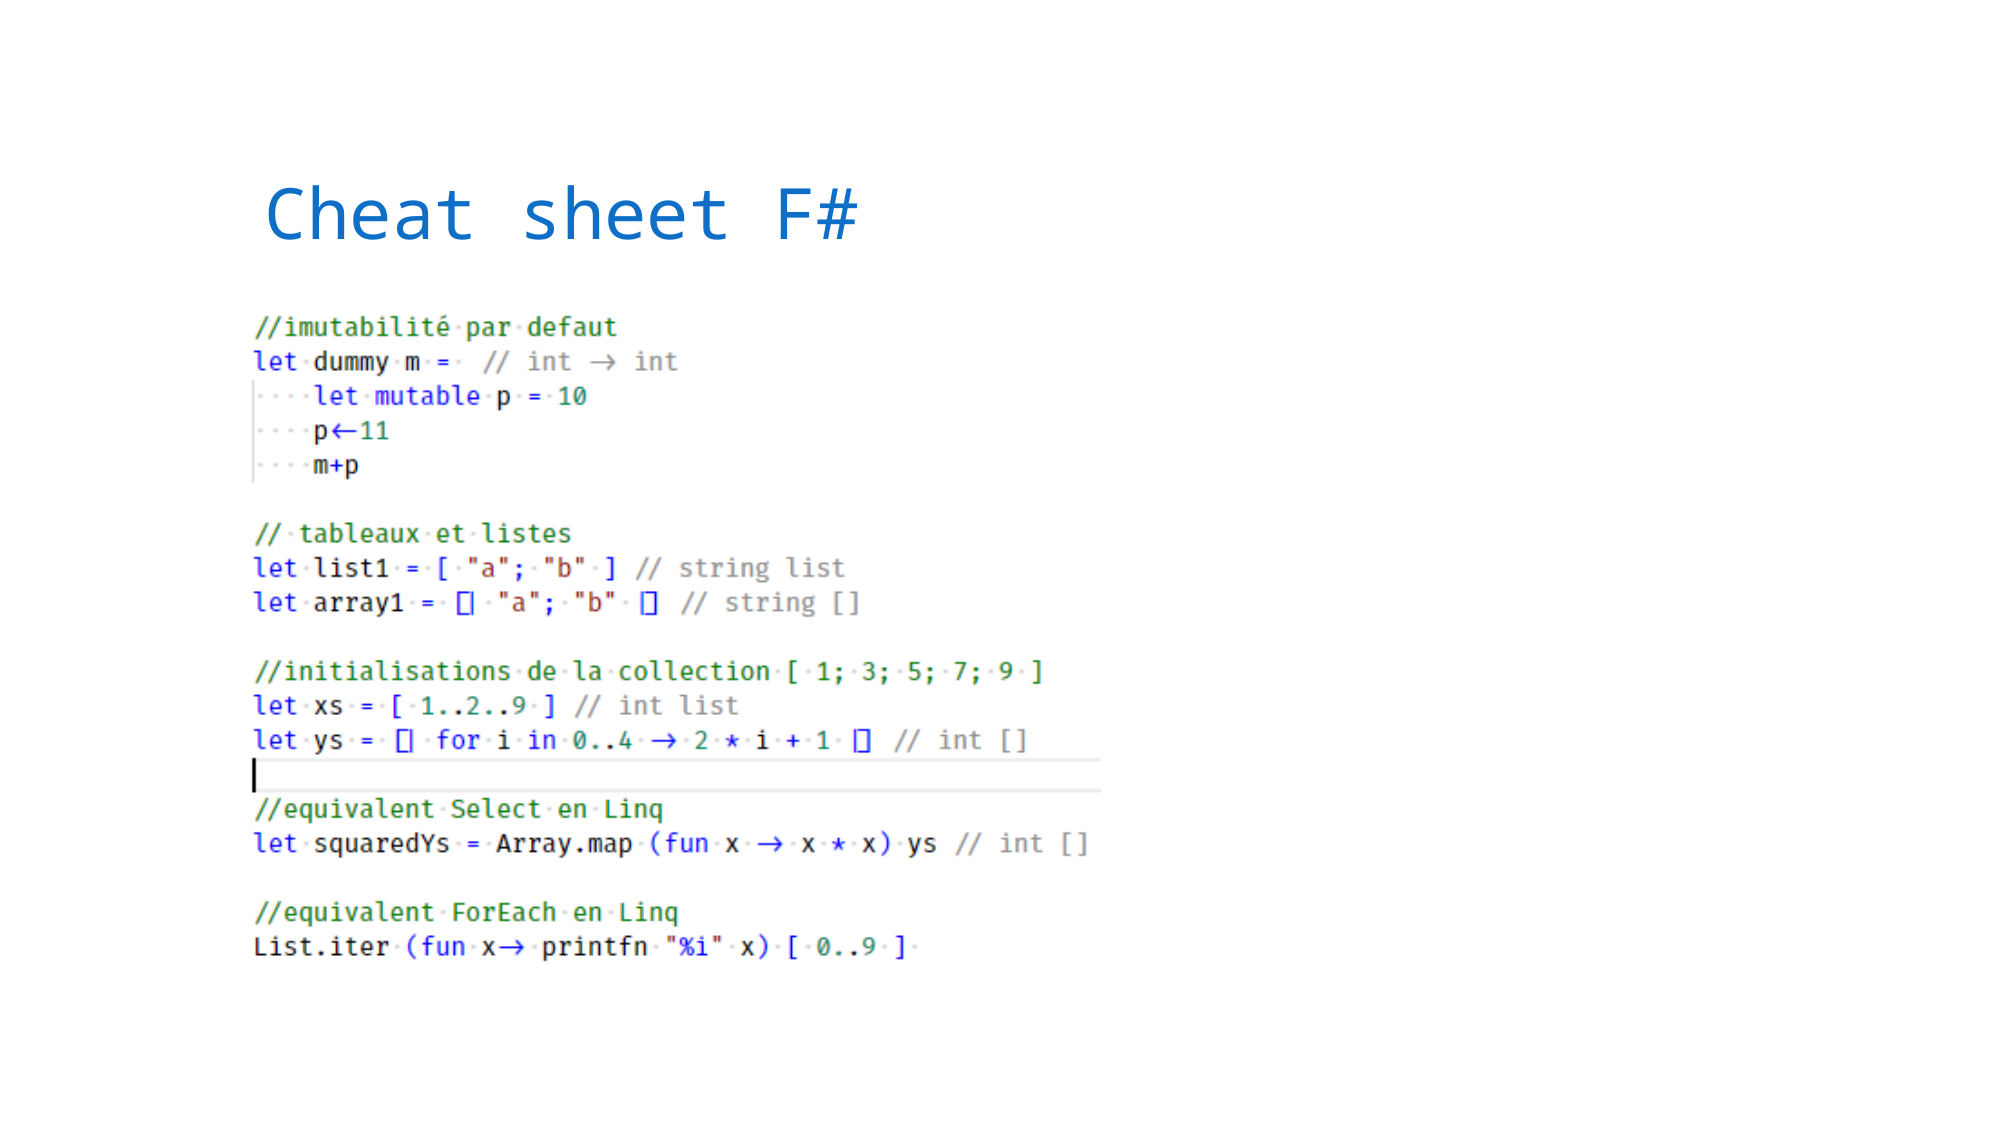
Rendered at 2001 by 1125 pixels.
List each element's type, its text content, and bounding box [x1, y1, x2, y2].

picture [249, 302, 1101, 975]
text_box Cheat sheet F# [249, 74, 1750, 263]
